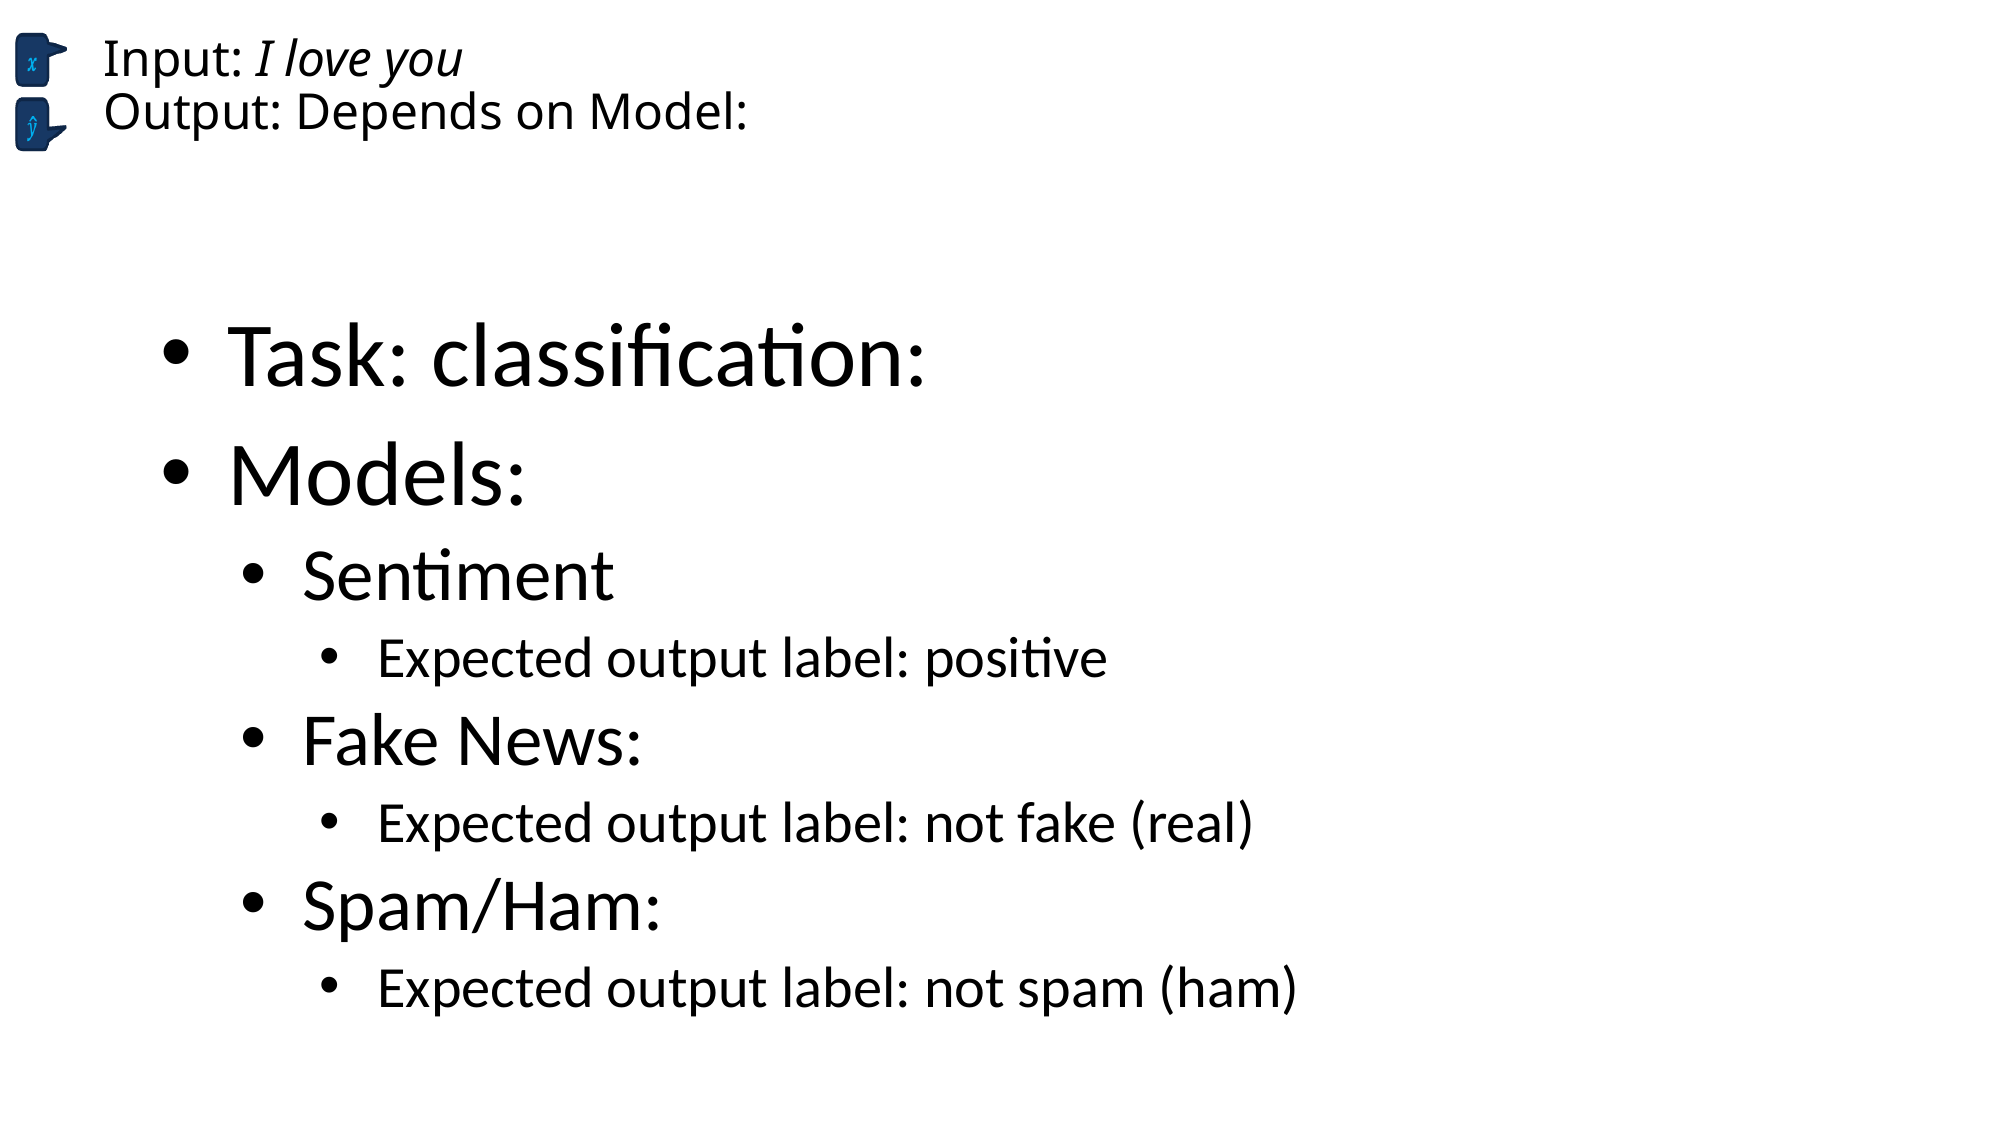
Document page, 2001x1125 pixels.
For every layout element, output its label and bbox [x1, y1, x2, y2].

text_box [14, 32, 98, 88]
text_box [14, 96, 97, 152]
